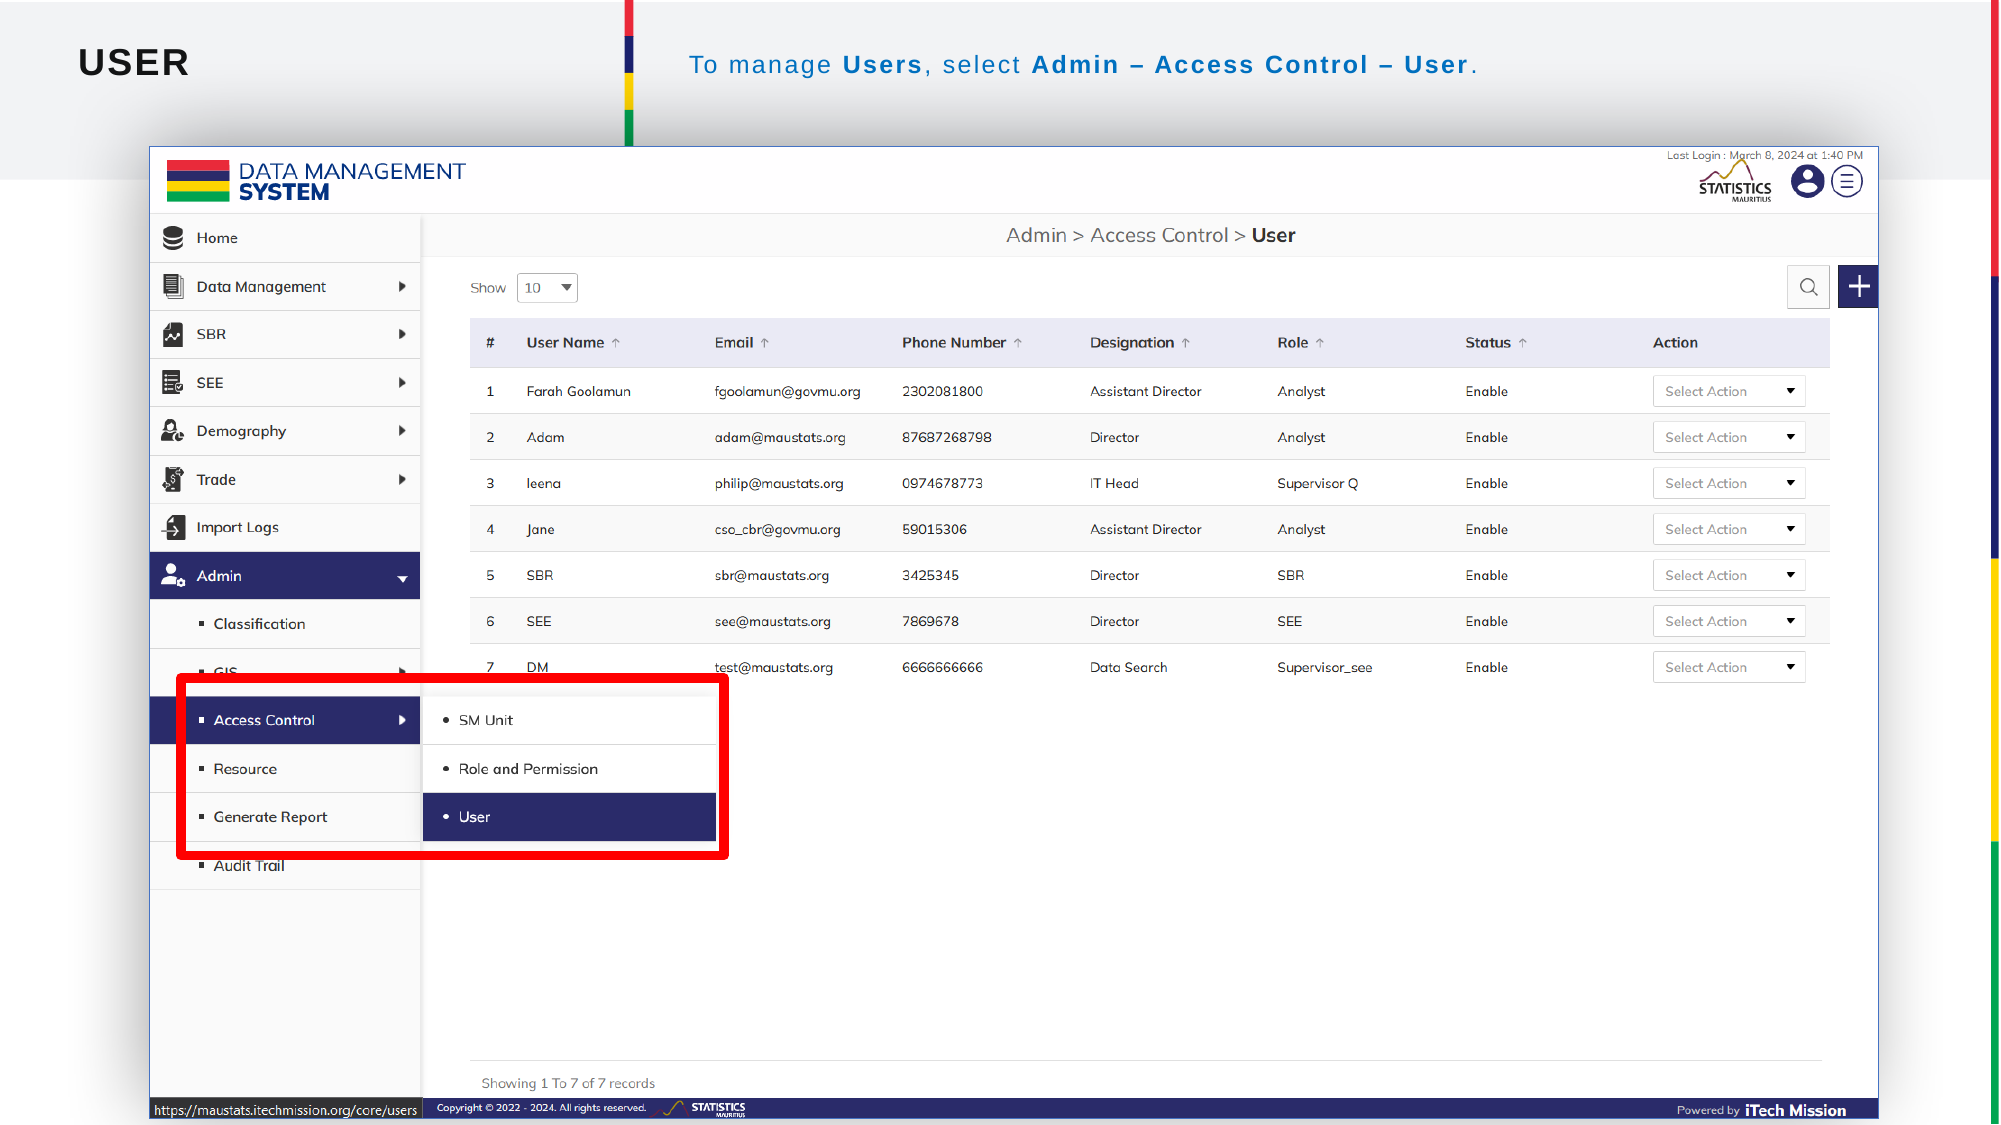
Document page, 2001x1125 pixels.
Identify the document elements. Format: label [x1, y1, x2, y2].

text_box [624, 0, 634, 146]
text_box [63, 37, 624, 91]
text_box [1991, 0, 1999, 1124]
text_box [634, 1, 1991, 181]
text_box [0, 1, 624, 181]
text_box [634, 37, 1883, 91]
picture [149, 146, 1879, 1119]
